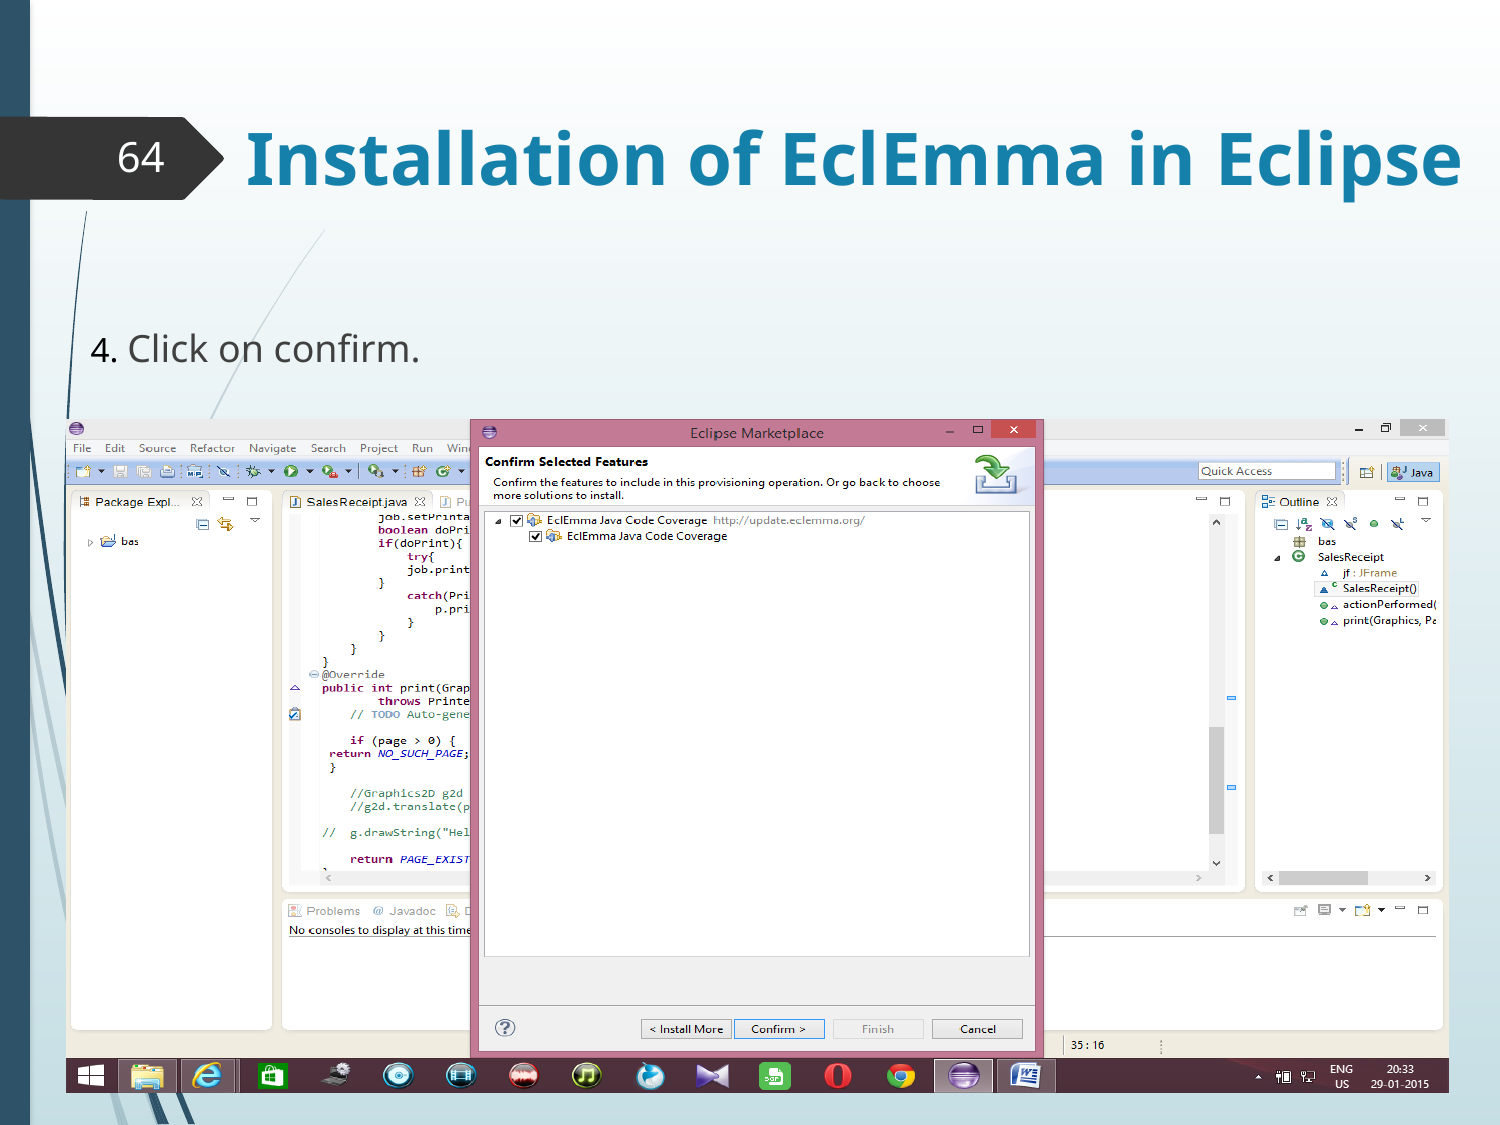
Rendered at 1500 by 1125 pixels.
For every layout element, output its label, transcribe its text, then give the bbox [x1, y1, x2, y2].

title Installation of EclEmma in Eclipse [230, 105, 1500, 214]
picture [66, 419, 1449, 1093]
slide_number 64 [83, 129, 180, 190]
text_box 4. Click on confirm. [66, 317, 1500, 895]
